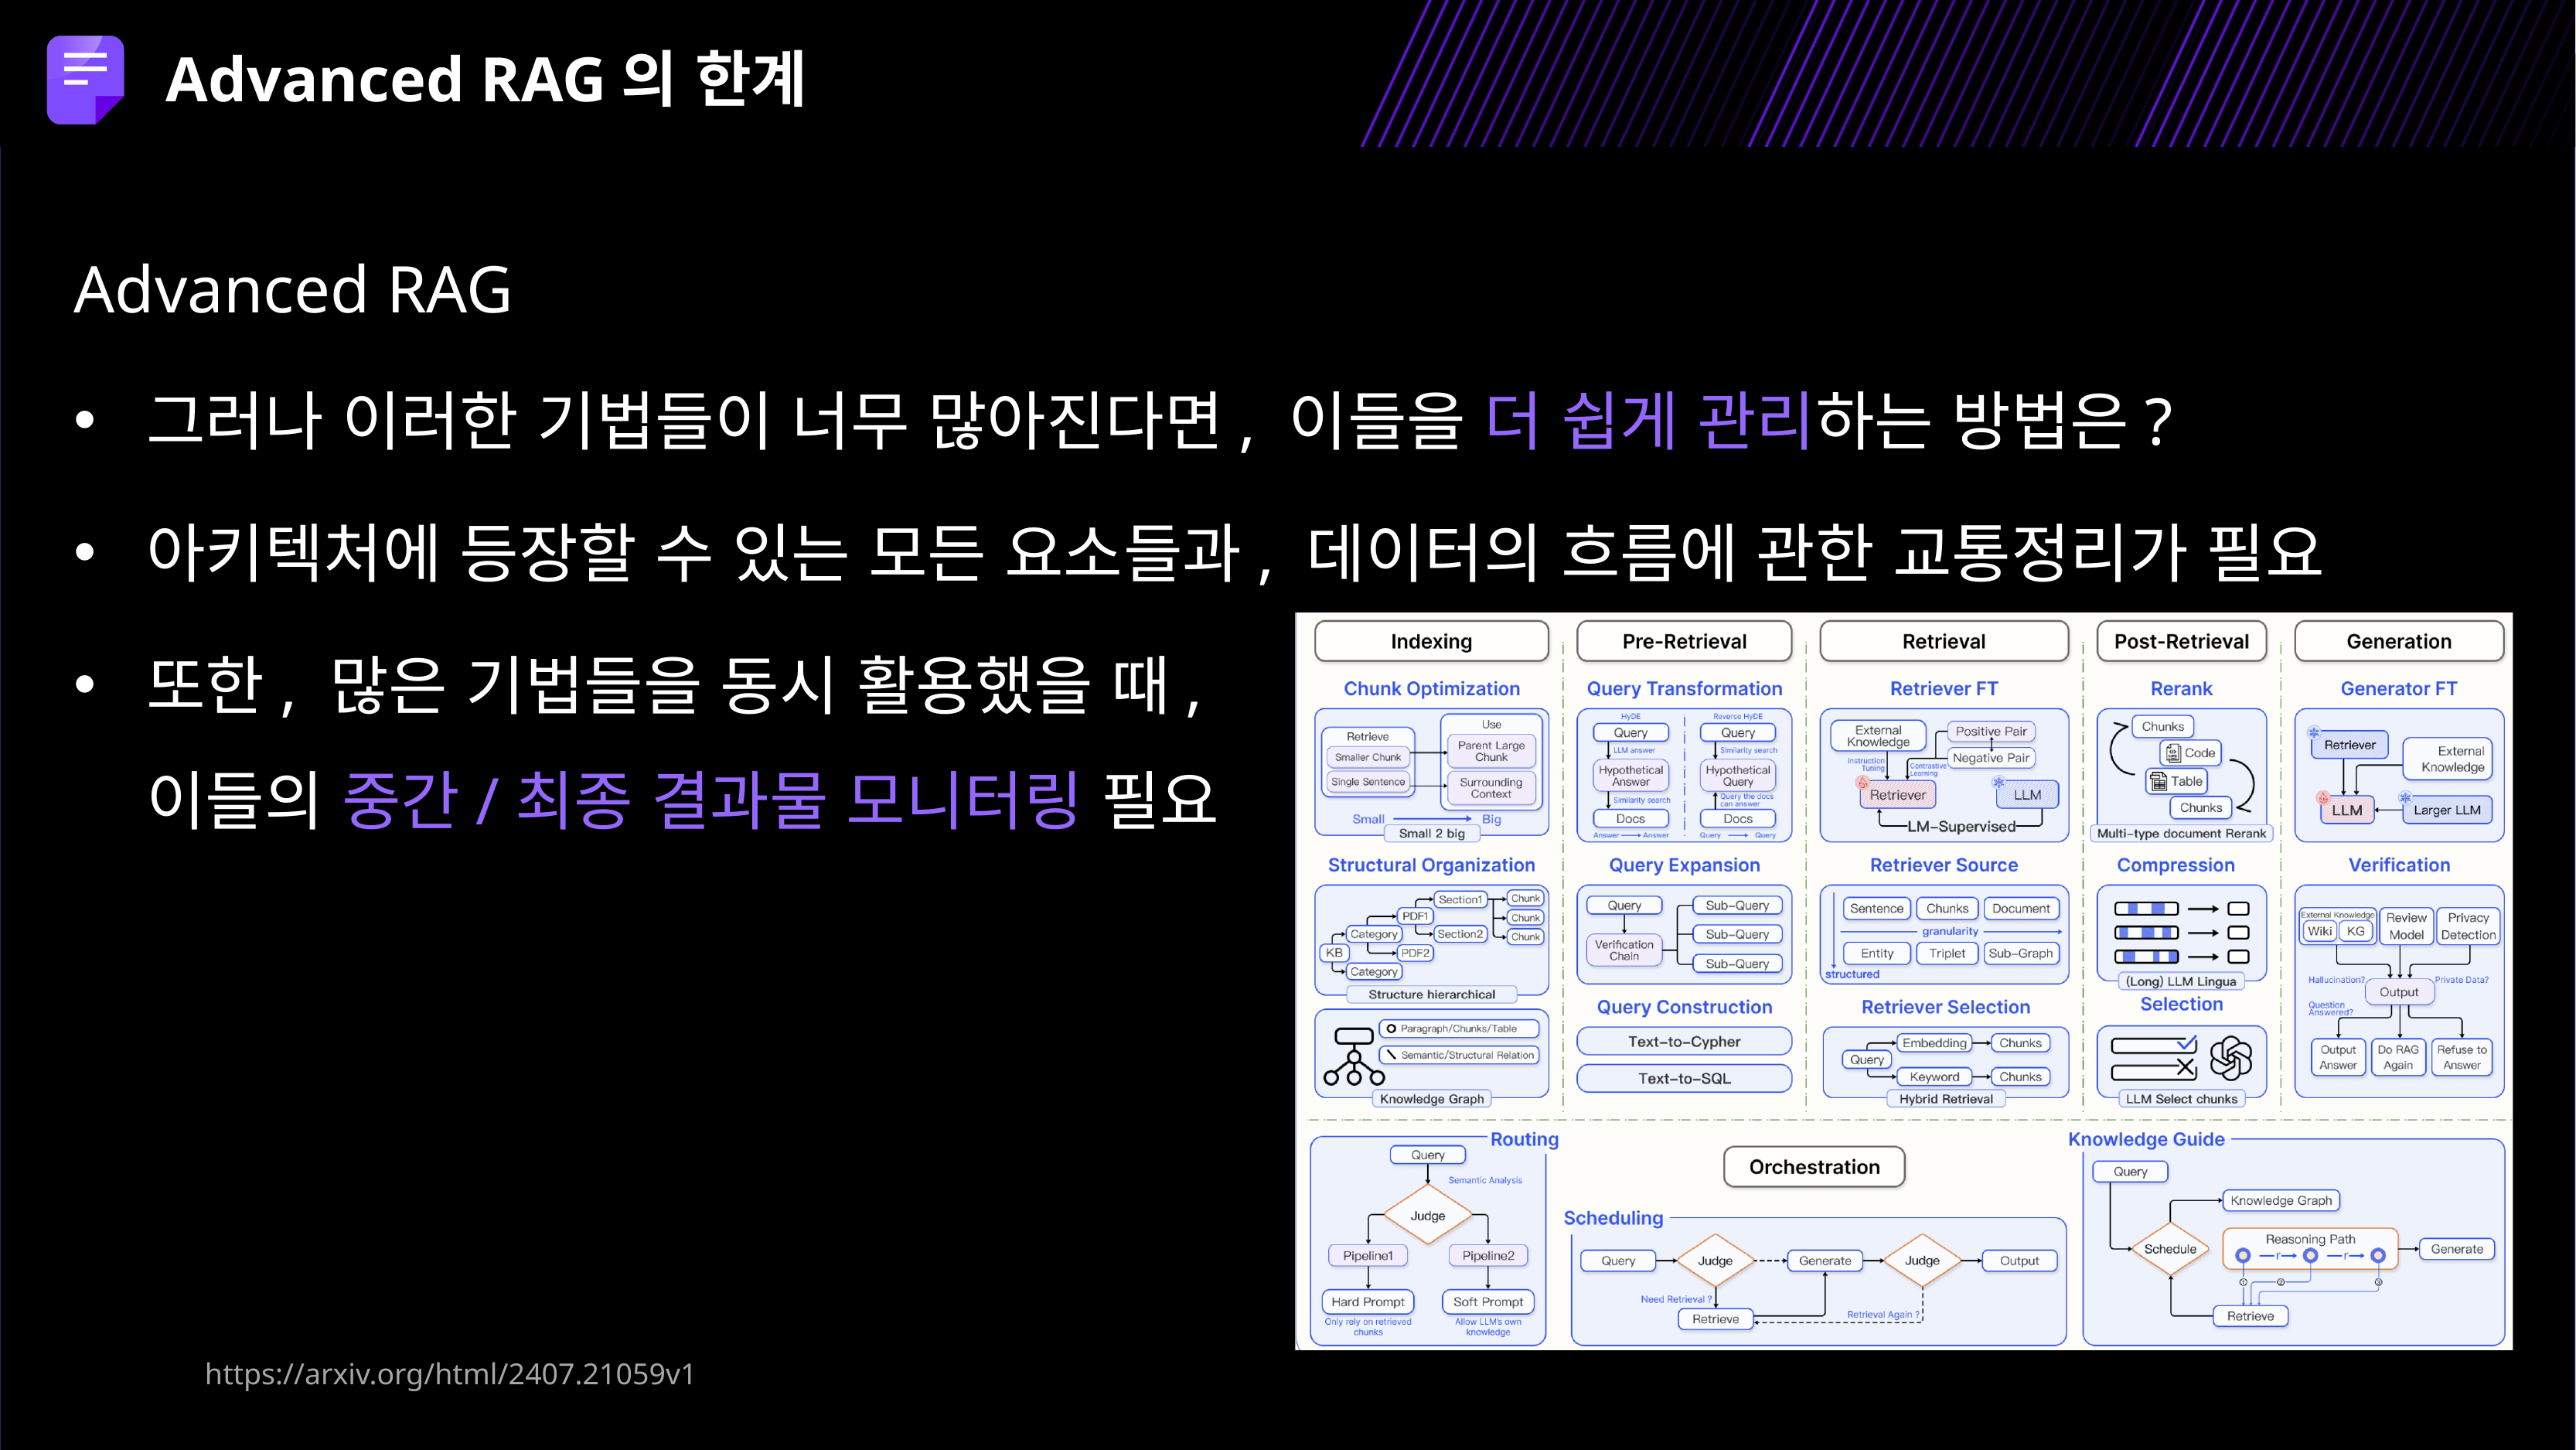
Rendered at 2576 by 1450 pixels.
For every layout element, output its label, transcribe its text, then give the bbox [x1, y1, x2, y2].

picture [1295, 612, 2513, 1350]
picture [0, 0, 2576, 147]
list Advanced RAG 그러나 이러한 기법들이 너무 많아진다면, 이들을 더 쉽게 관리하는 방법은? 아키텍처에 등장할 수 있는 모든 요소들과, 데이터의 흐름에 관한 교통정리가 필요 또한, 많은 기법들을 동시 활용했을 때, 이들의 중간/최종 결과물 모니터링 필요 [62, 203, 2513, 1210]
list Advanced RAG의 한계 [154, 43, 1367, 140]
list https://arxiv.org/html/2407.21059v1 [193, 1349, 1940, 1407]
